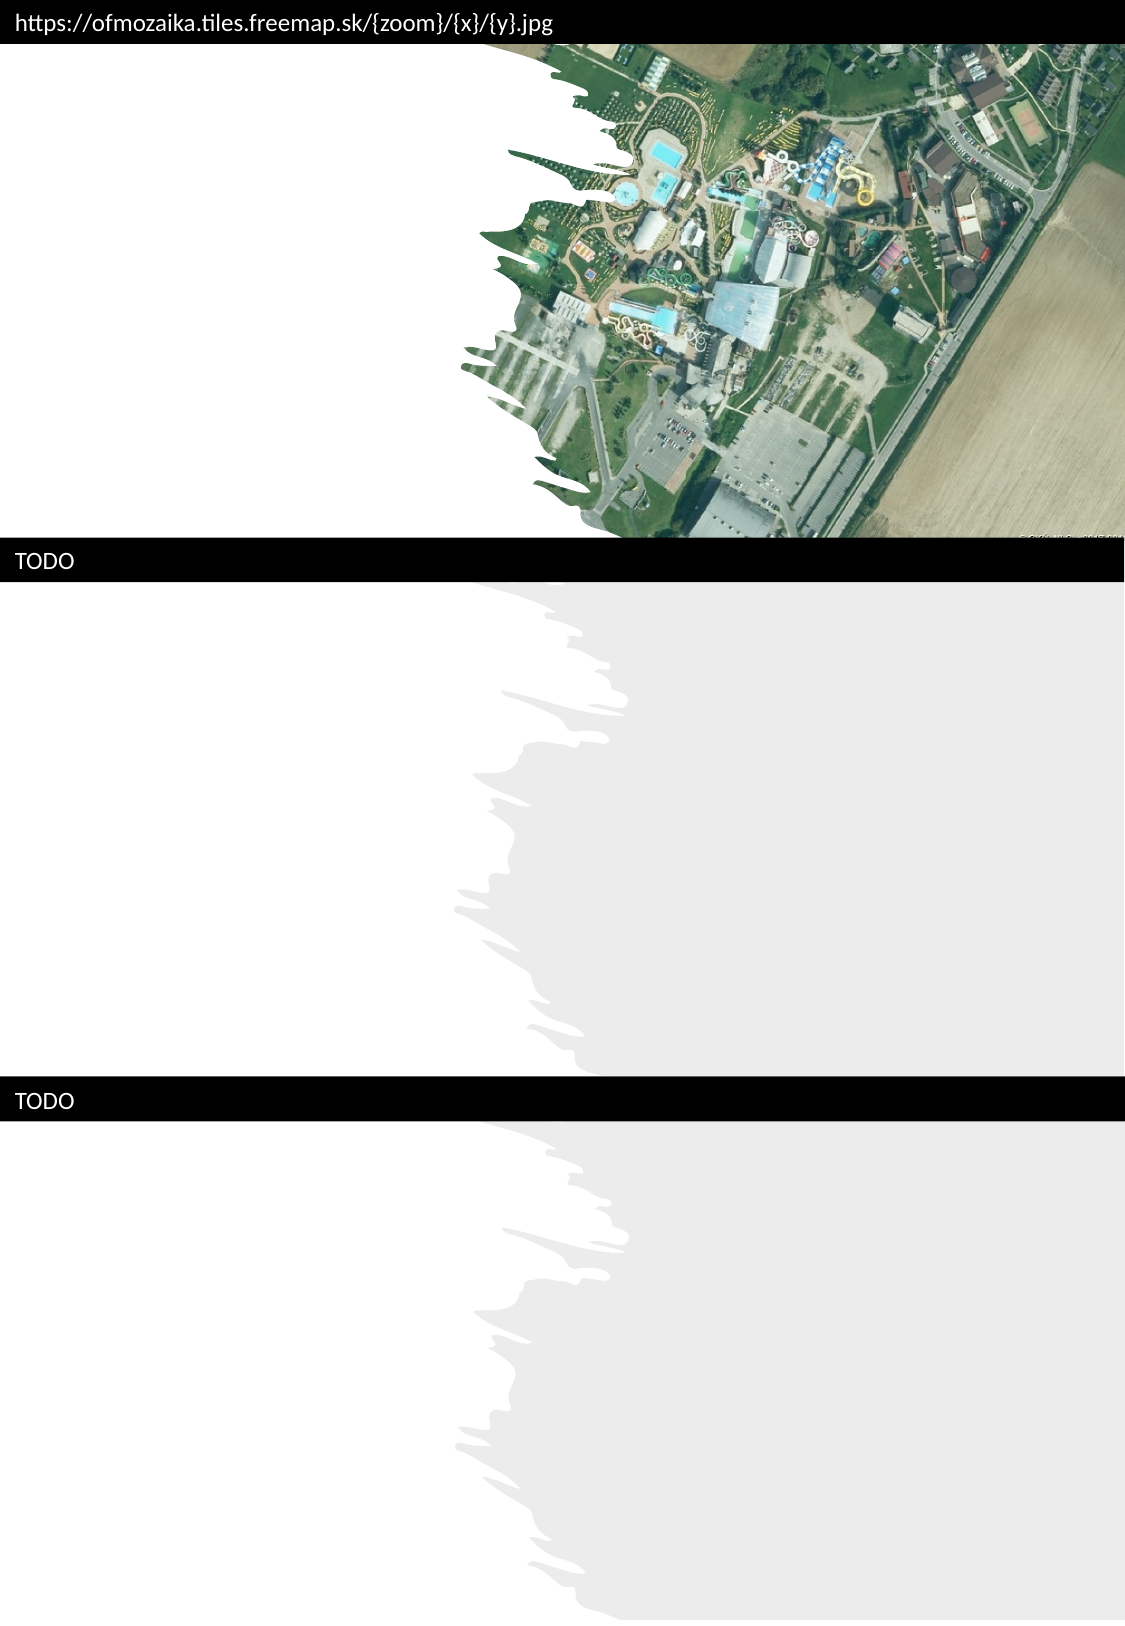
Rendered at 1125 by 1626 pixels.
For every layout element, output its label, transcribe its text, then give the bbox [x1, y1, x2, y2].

text_box https://ofmozaika.tiles.freemap.sk/{zoom}/{x}/{y}.jpg [0, 0, 460, 44]
picture [453, 542, 1125, 1076]
picture [453, 0, 1125, 540]
text_box TODO [0, 1077, 454, 1122]
text_box TODO [0, 542, 453, 583]
picture [453, 1077, 1125, 1620]
